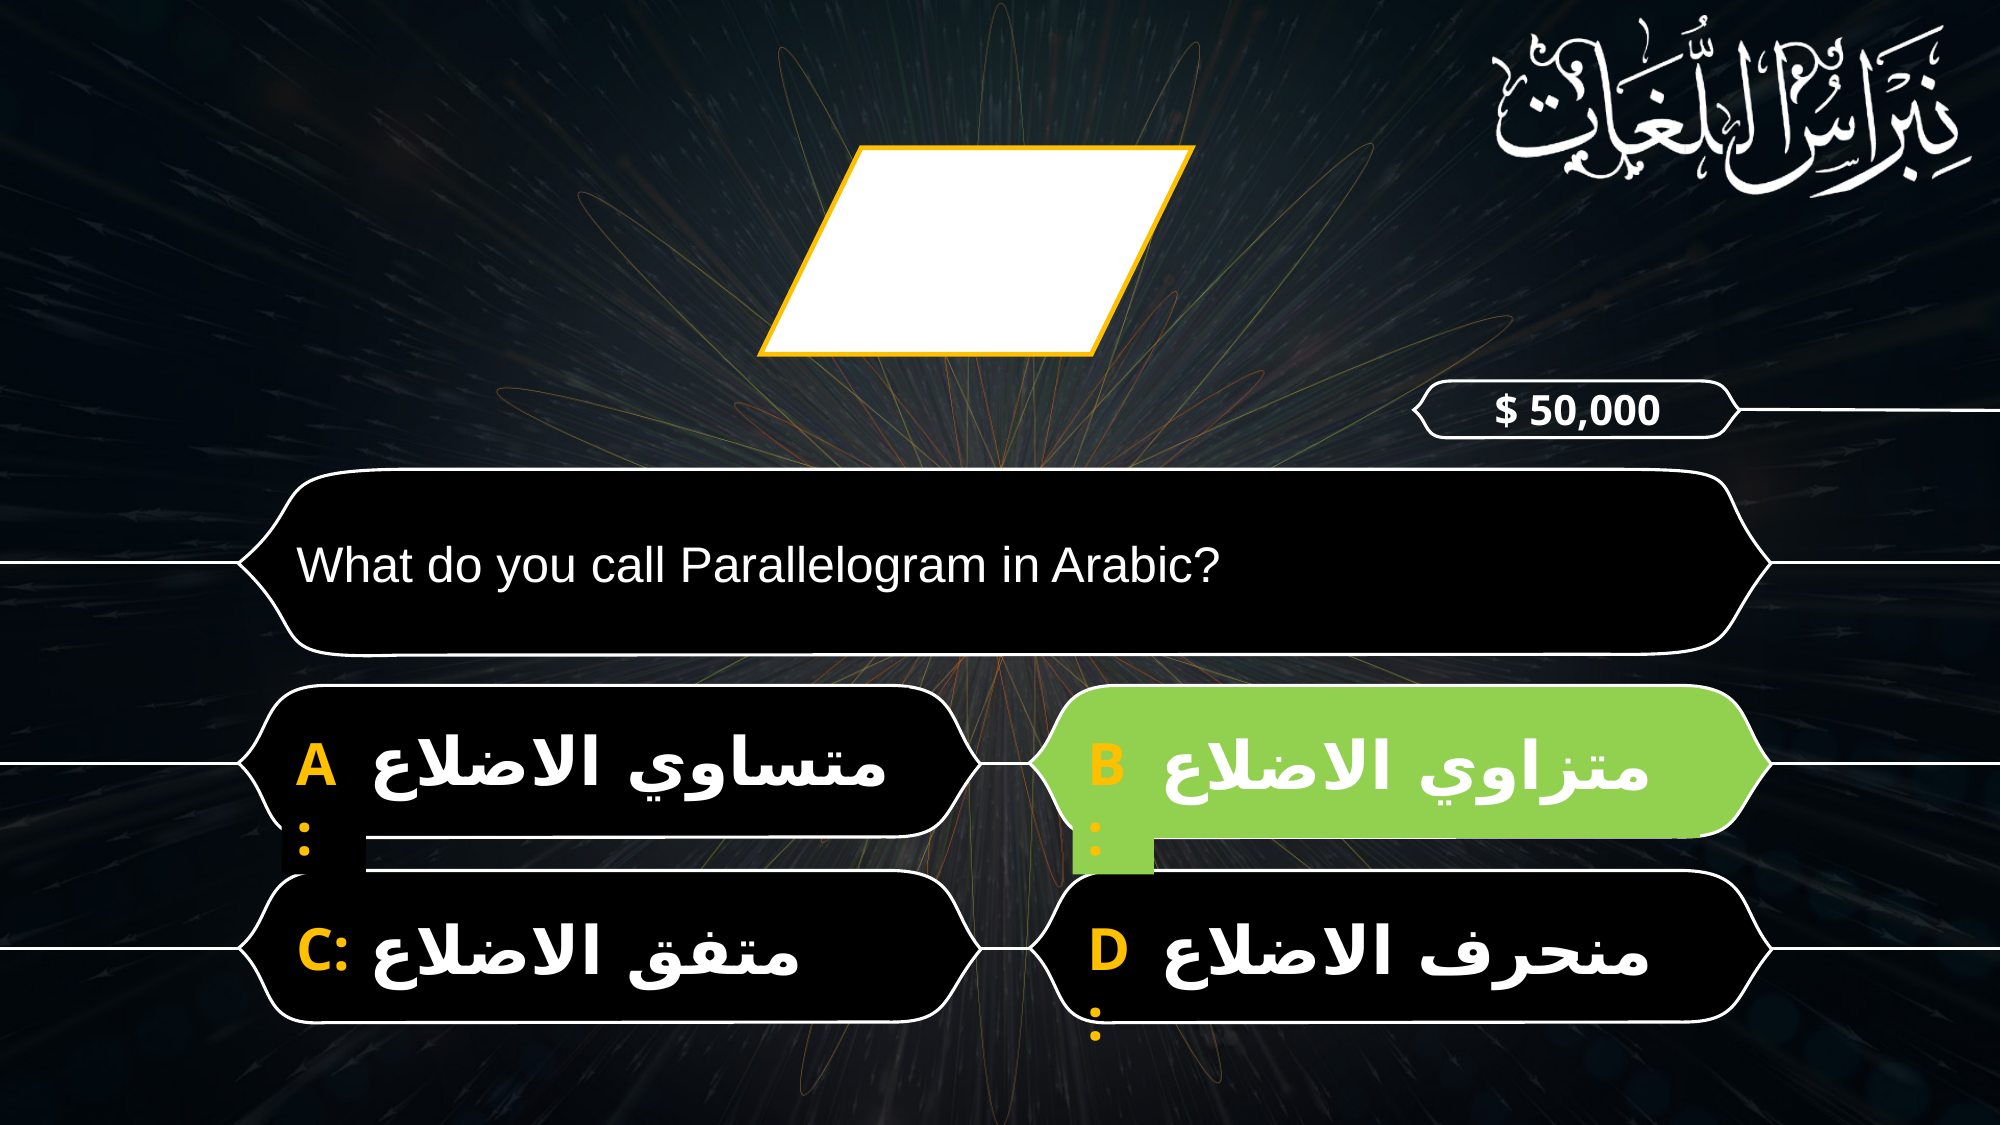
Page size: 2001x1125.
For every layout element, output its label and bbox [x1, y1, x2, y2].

picture [0, 764, 2000, 948]
text_box [238, 685, 981, 838]
text_box [1029, 870, 1772, 1023]
picture [0, 0, 2000, 469]
picture [0, 656, 2000, 763]
text_box [1413, 380, 2000, 438]
text_box [1029, 685, 1772, 838]
picture [0, 949, 2000, 1125]
text_box [0, 469, 2000, 656]
text_box [238, 870, 981, 1023]
